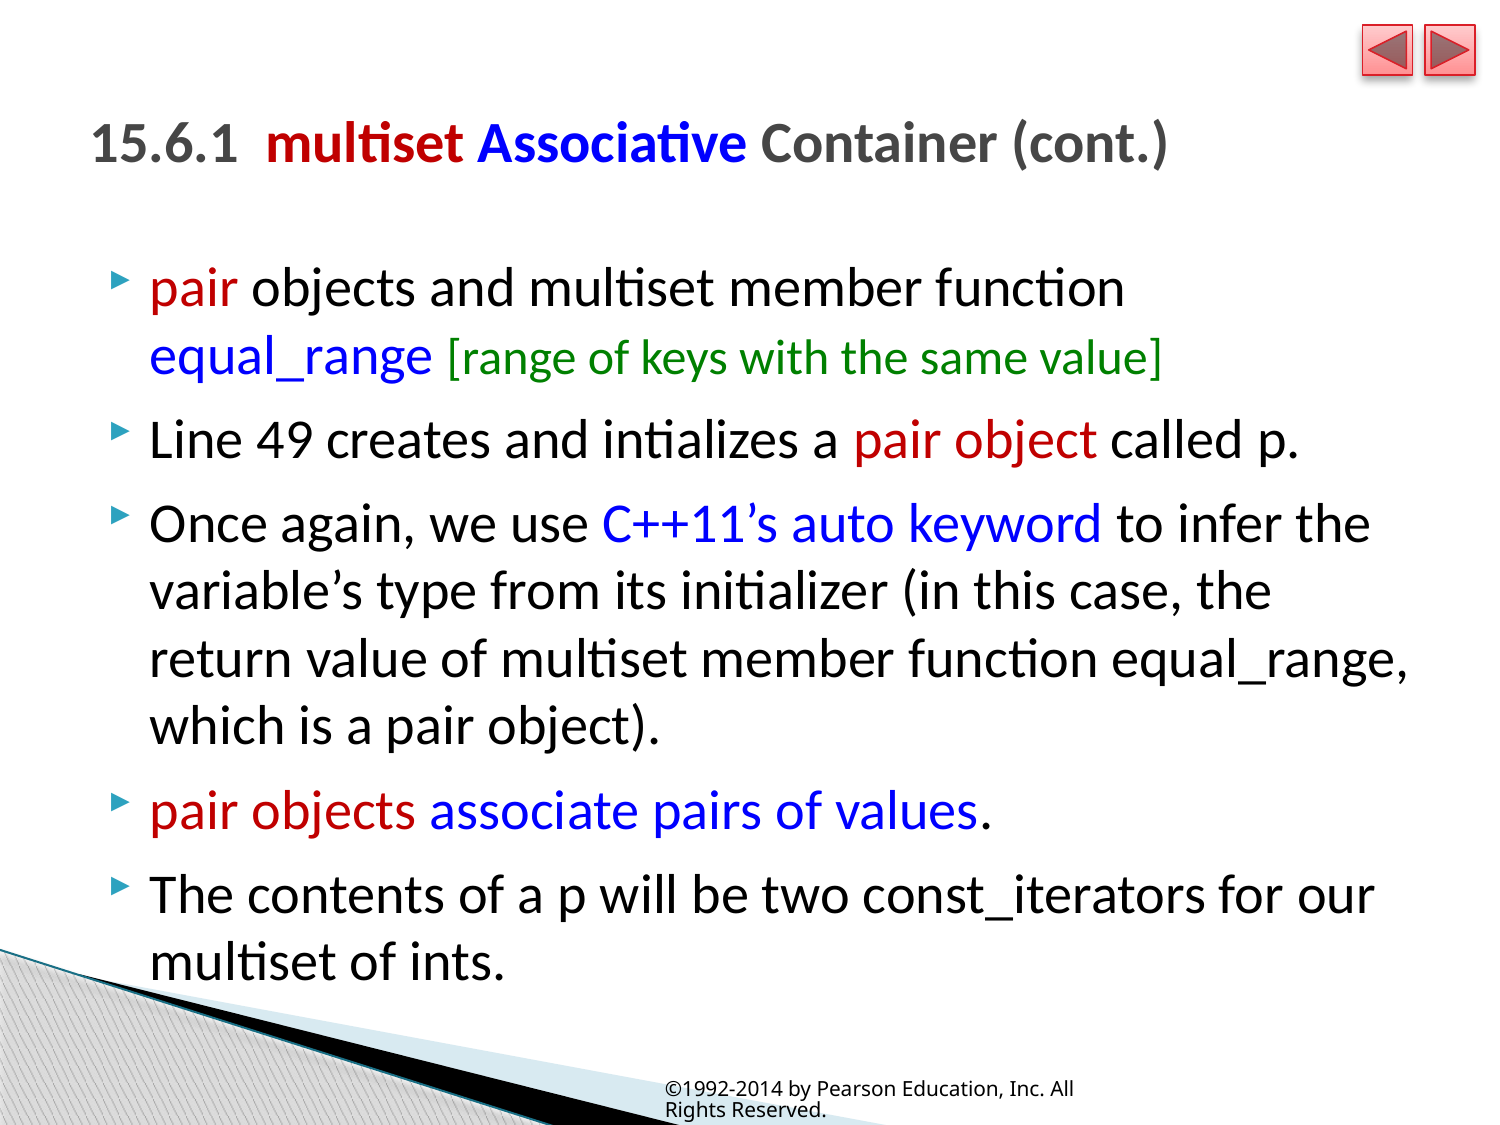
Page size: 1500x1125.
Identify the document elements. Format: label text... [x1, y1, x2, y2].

list pair objects and multiset member function equal_range [range of keys with the same value] Line 49 creates and intializes a pair object called p. Once again, we use C++11’s auto keyword to infer the variable’s type from its initializer (in this case, the return value of multiset member function equal_range, which is a pair object). pair objects associate pairs of values. The contents of a p will be two const_iterators for our multiset of ints. [75, 242, 1425, 986]
title 15.6.1 multiset Associative Container (cont.) [75, 45, 1425, 233]
footer ©1992-2014 by Pearson Education, Inc. All Rights Reserved. [650, 1051, 1105, 1112]
